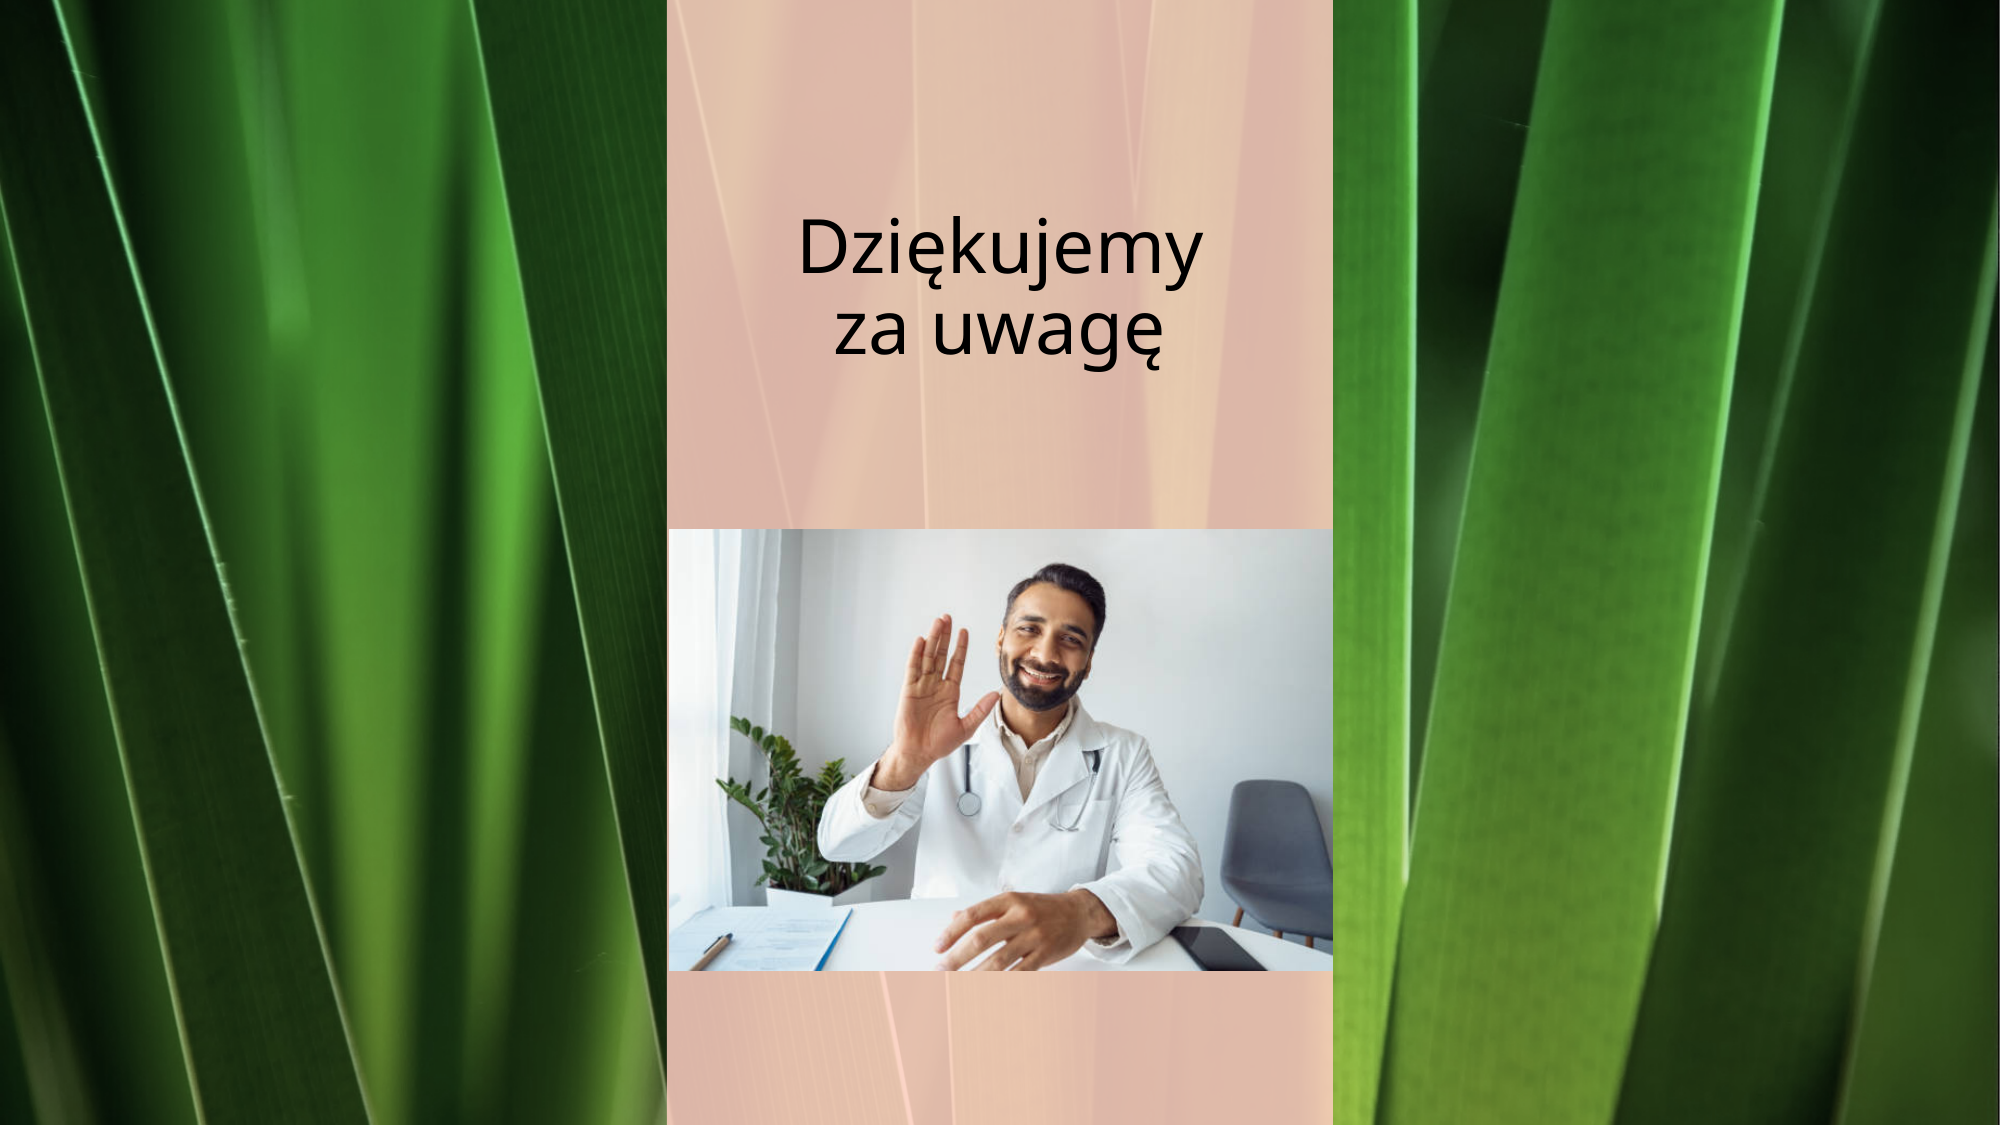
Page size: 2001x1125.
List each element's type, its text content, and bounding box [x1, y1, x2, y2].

picture [0, 0, 666, 1125]
picture [669, 0, 2000, 1125]
title Dziękujemy za uwagę [774, 71, 1225, 507]
